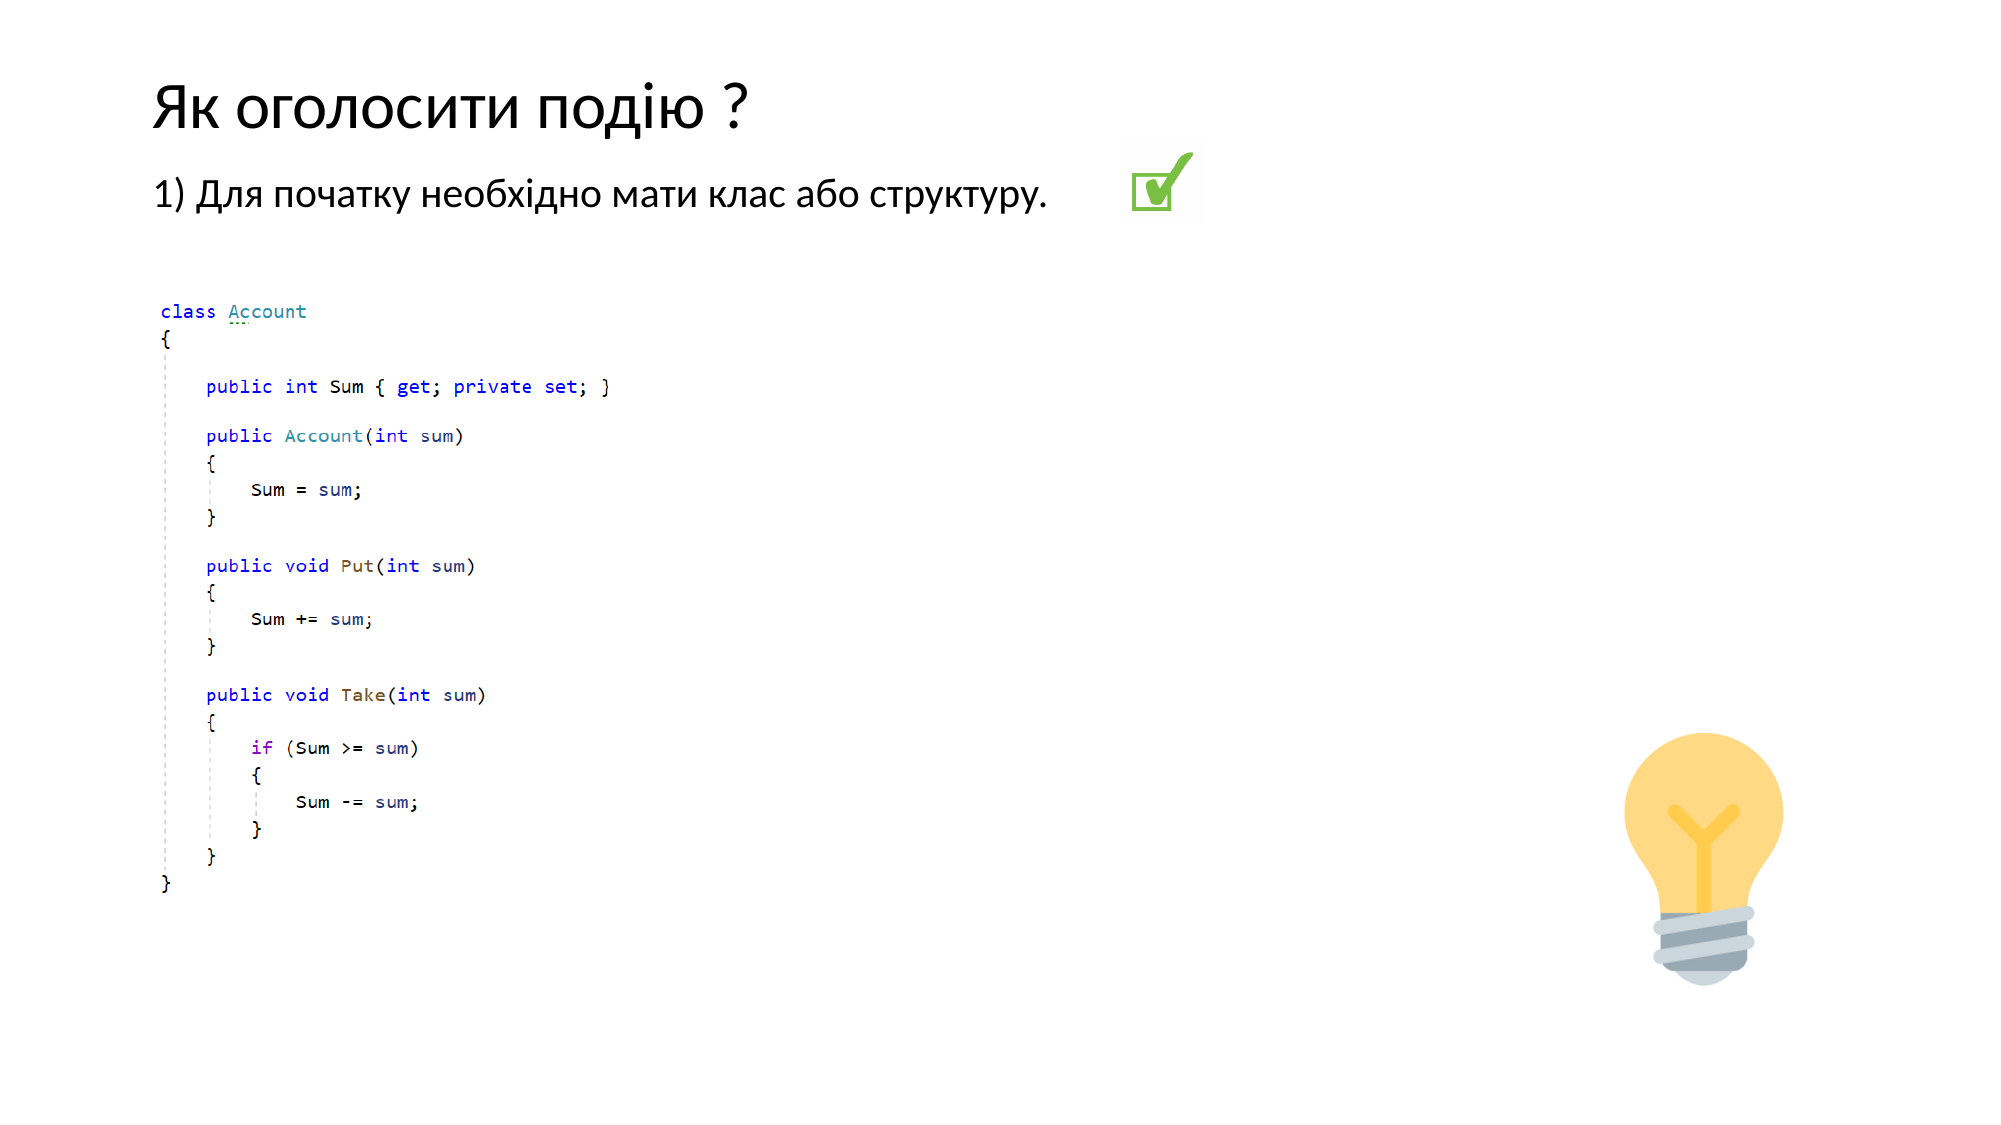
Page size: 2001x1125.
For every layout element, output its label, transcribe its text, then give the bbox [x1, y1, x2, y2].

list 1) Для початку необхідно мати клас або структуру. [137, 163, 1863, 1014]
picture [157, 302, 608, 906]
picture [1574, 732, 1834, 993]
picture [1120, 140, 1205, 223]
title Як оголосити подію ? [137, 59, 1863, 155]
